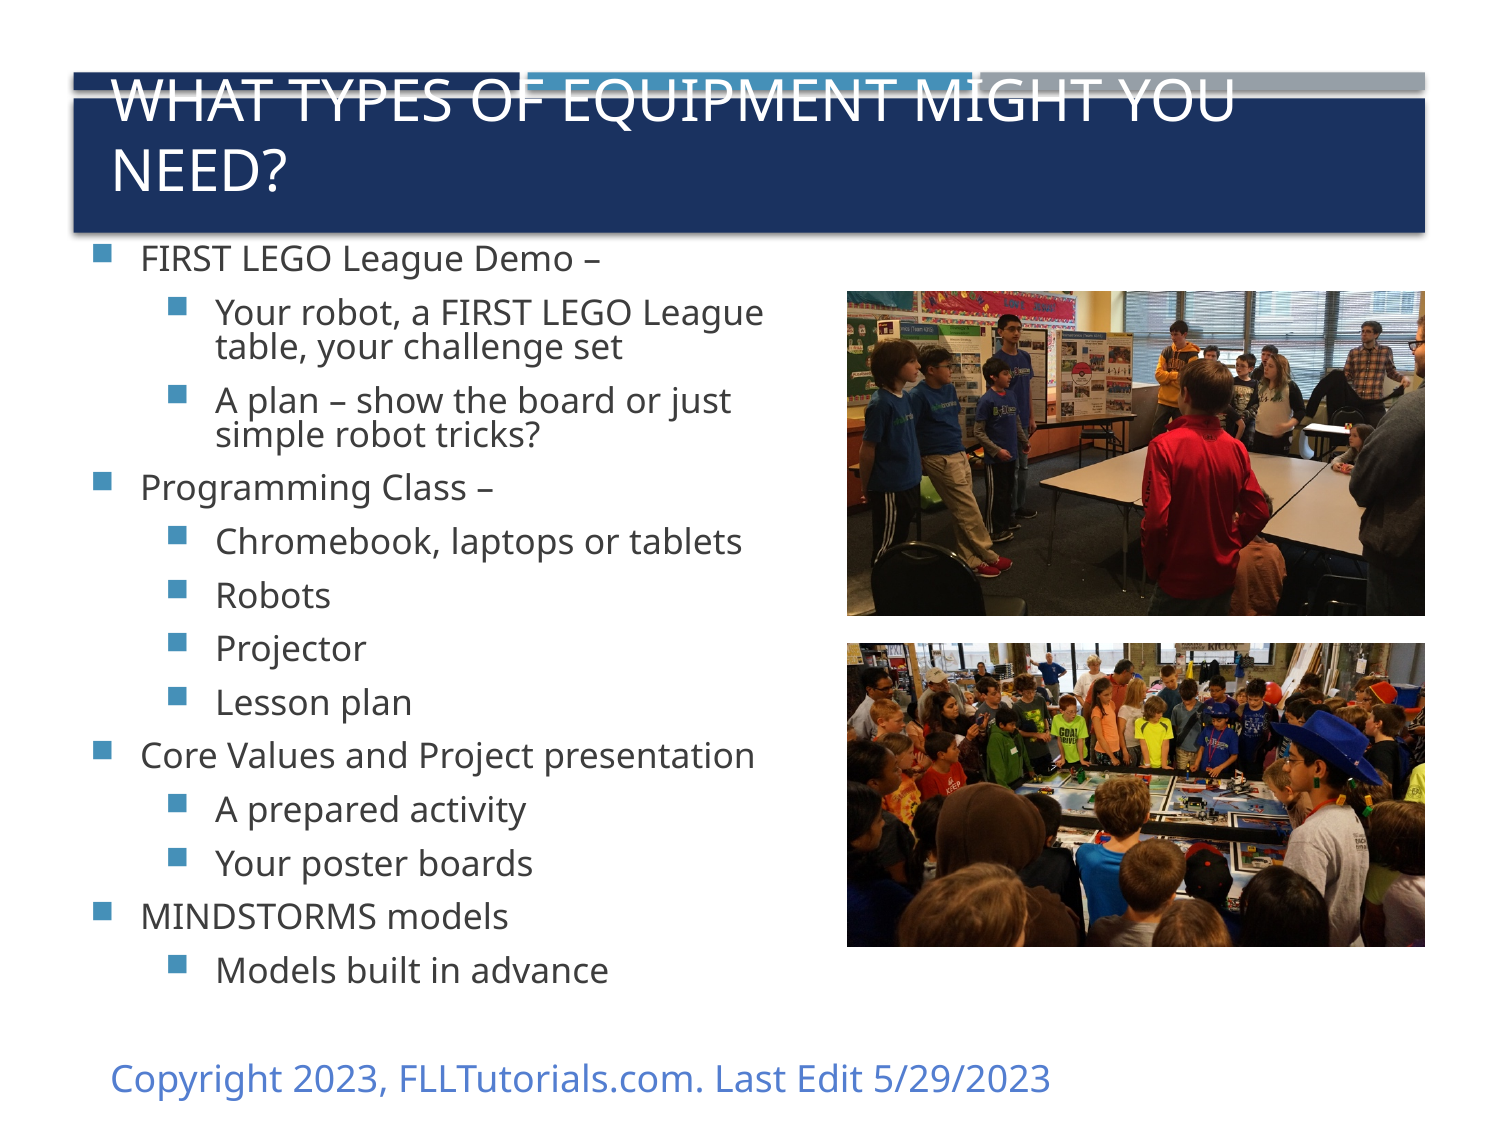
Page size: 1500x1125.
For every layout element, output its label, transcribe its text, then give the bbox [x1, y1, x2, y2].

picture [846, 643, 1426, 948]
picture [846, 291, 1426, 616]
text_box FIRST LEGO League Demo – Your robot, a FIRST LEGO League table, your challenge set A plan – show the board or just simple robot tricks? Programming Class – Chromebook, laptops or tablets Robots Projector Lesson plan Core Values and Project presentation A prepared activity Your poster boards MINDSTORMS models Models built in advance [75, 237, 834, 1051]
footer Copyright 2023, FLLTutorials.com. Last Edit 5/29/2023 [95, 1047, 1082, 1108]
title What types of equipment might you need? [95, 112, 1406, 211]
